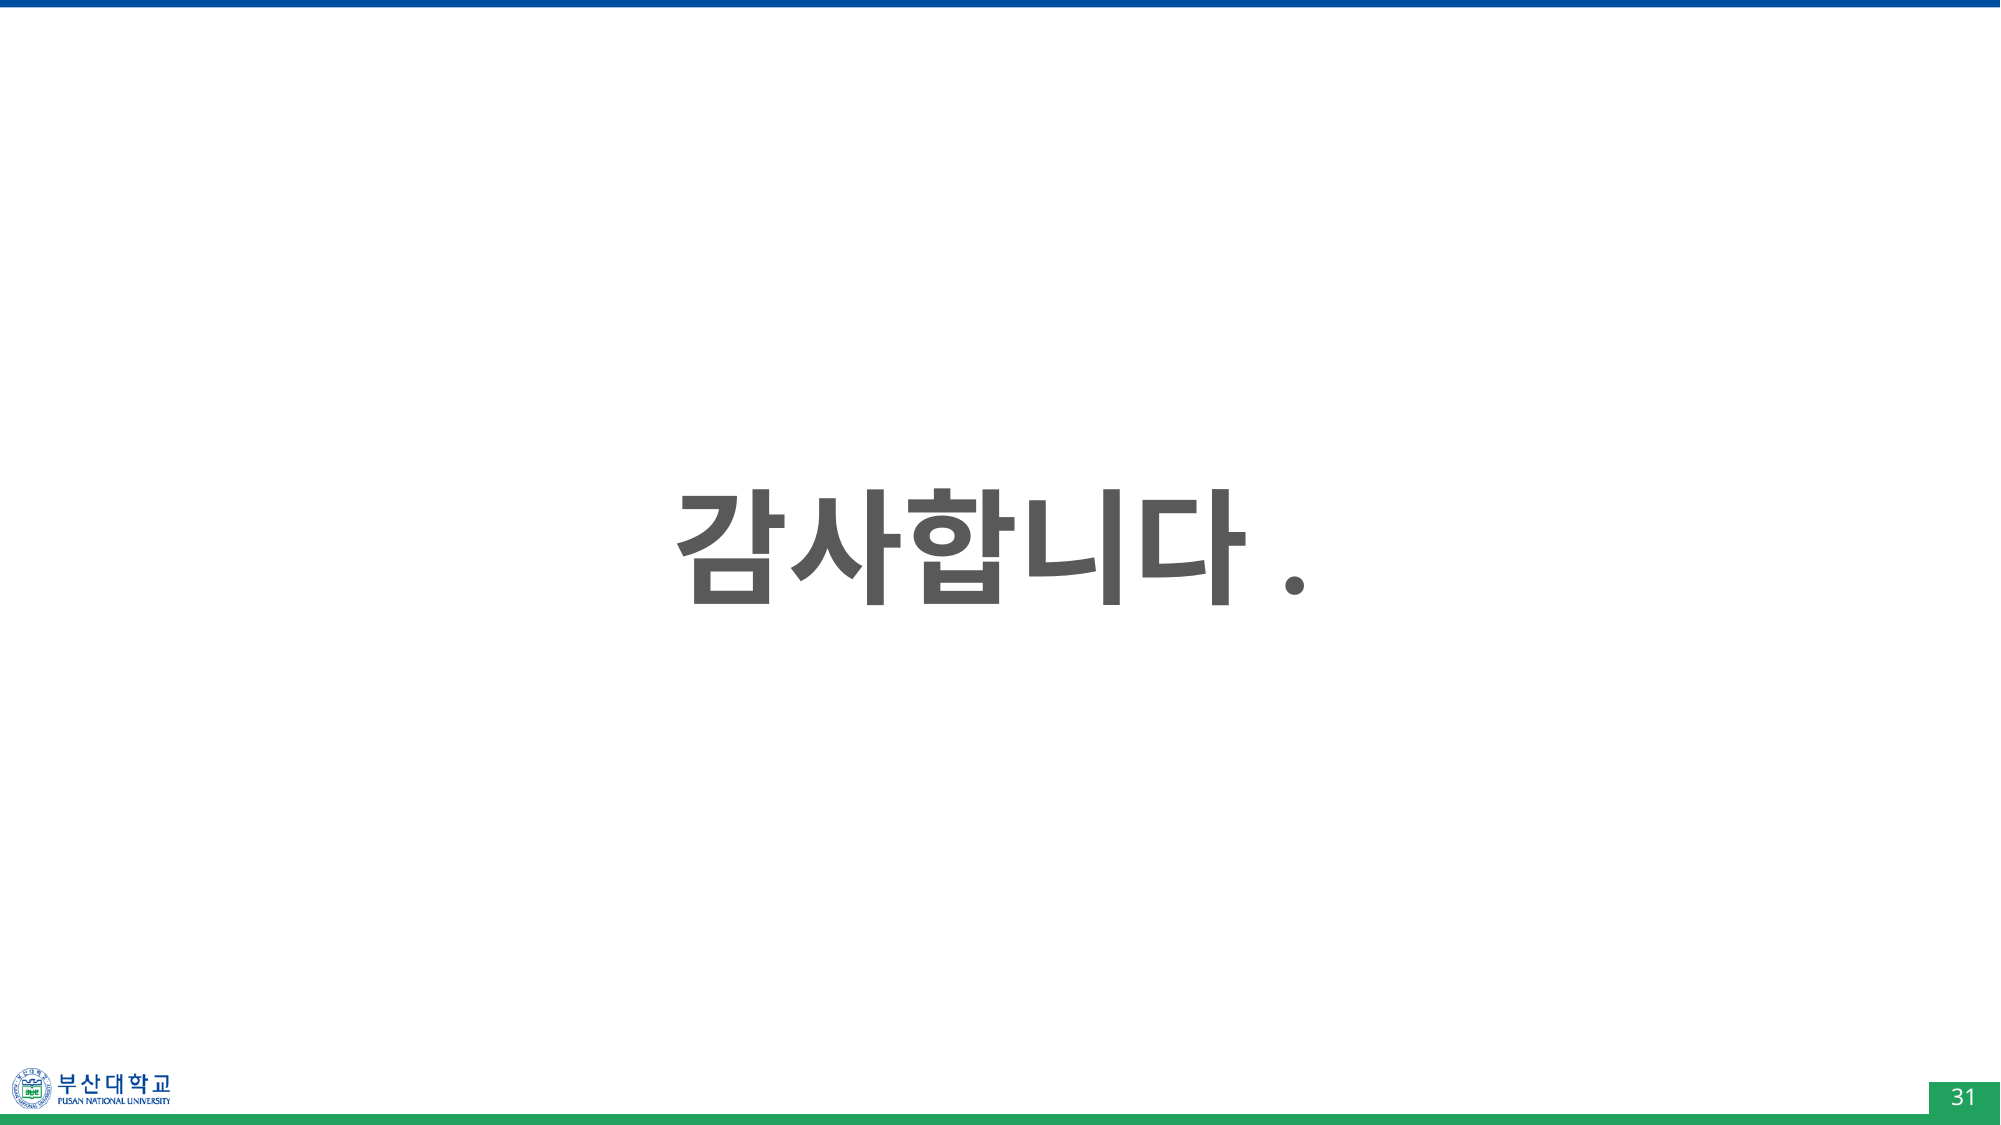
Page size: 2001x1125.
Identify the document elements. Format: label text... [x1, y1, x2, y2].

text_box 감사합니다. [31, 432, 1954, 657]
picture [12, 1068, 170, 1109]
slide_number 31 [1929, 1082, 2000, 1115]
